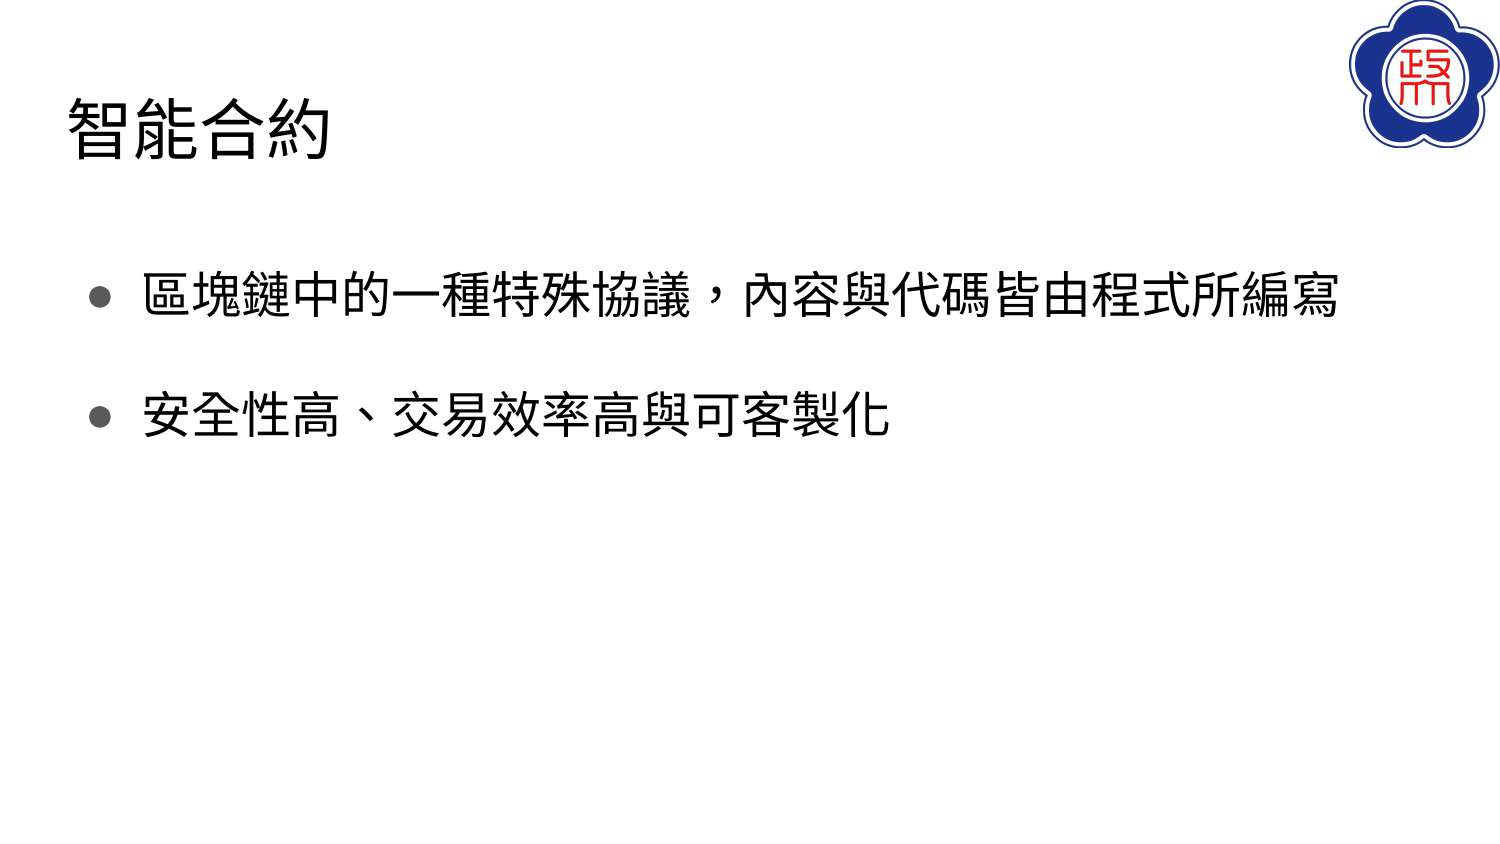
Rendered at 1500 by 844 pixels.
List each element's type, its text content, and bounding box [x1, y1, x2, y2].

list 區塊鏈中的一種特殊協議，內容與代碼皆由程式所編寫 安全性高、交易效率高與可客製化 [51, 189, 1449, 793]
title 智能合約 [51, 72, 1449, 167]
picture [1349, 0, 1500, 148]
